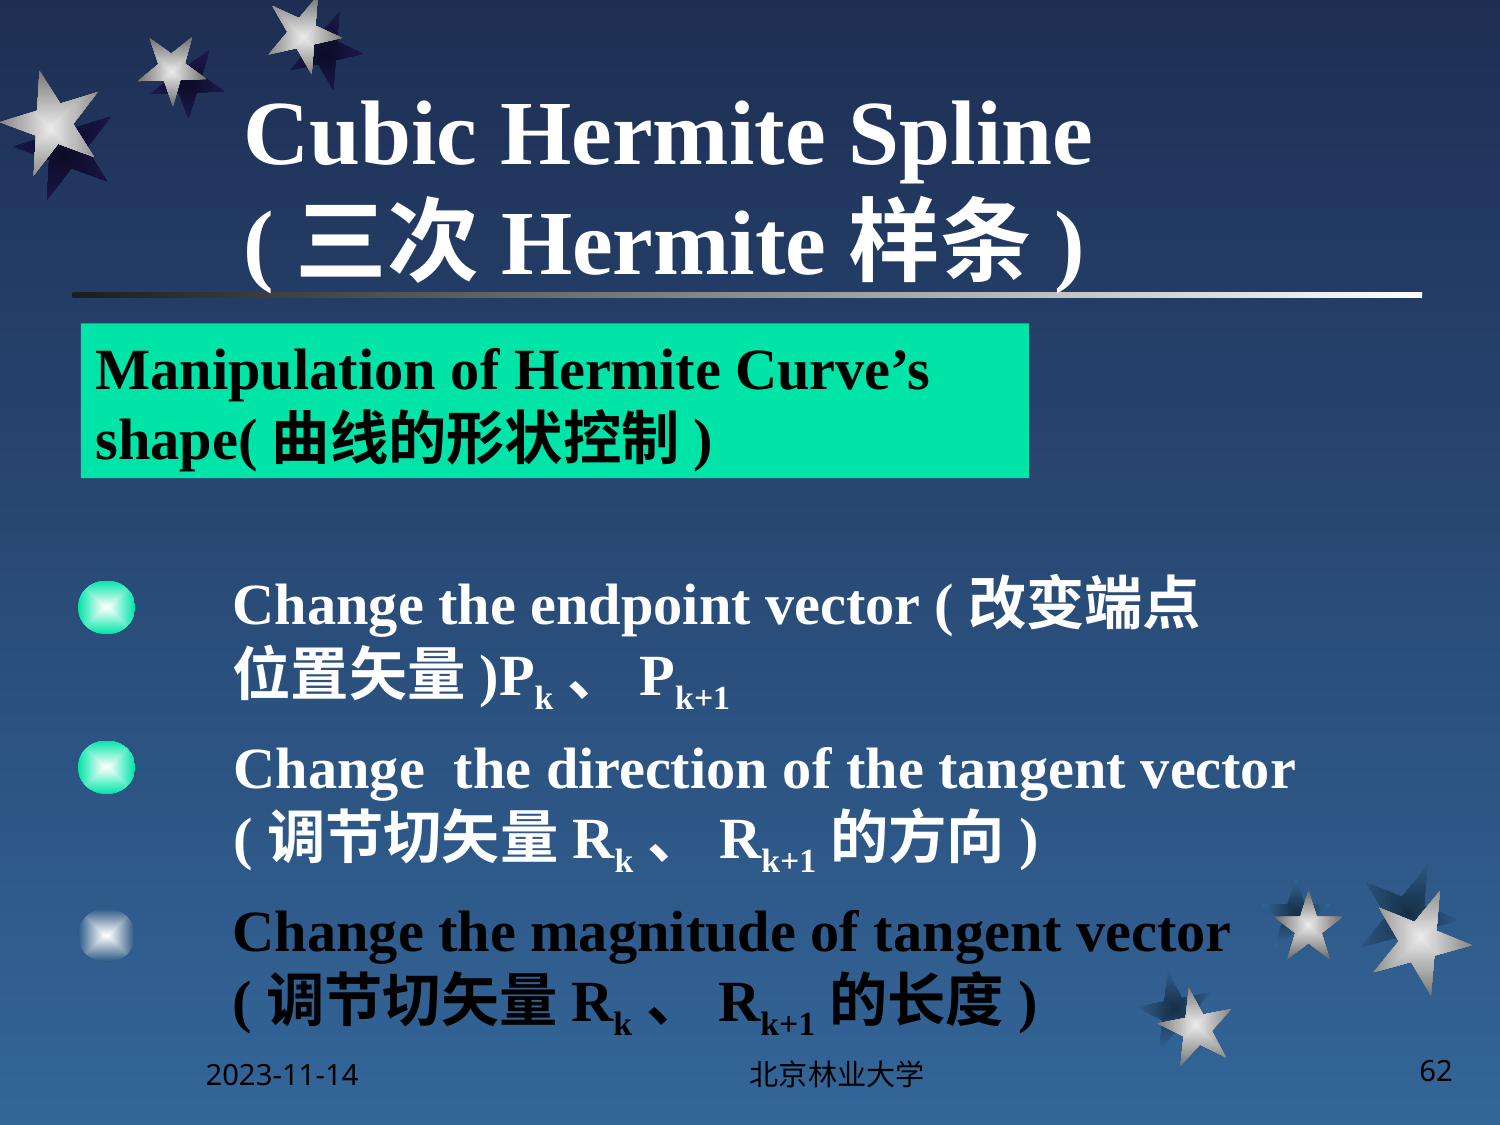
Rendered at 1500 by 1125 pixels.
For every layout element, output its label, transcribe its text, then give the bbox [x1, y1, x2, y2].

title Cubic Hermite Spline (三次Hermite样条) [228, 60, 1354, 301]
text_box [78, 580, 136, 635]
text_box [78, 740, 136, 794]
text_box [78, 908, 136, 962]
text_box Change the magnitude of tangent vector (调节切矢量Rk、Rk+1的长度) [217, 885, 1320, 1050]
slide_number 62 [1155, 1024, 1468, 1100]
text_box Change the endpoint vector (改变端点位置矢量)Pk、Pk+1 [217, 559, 1257, 724]
text_box Change the direction of the tangent vector (调节切矢量Rk、Rk+1的方向) [219, 722, 1312, 885]
footer 北京林业大学 [600, 1050, 1075, 1100]
text_box Manipulation of Hermite Curve’s shape(曲线的形状控制) [80, 323, 1029, 479]
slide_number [190, 1024, 504, 1100]
